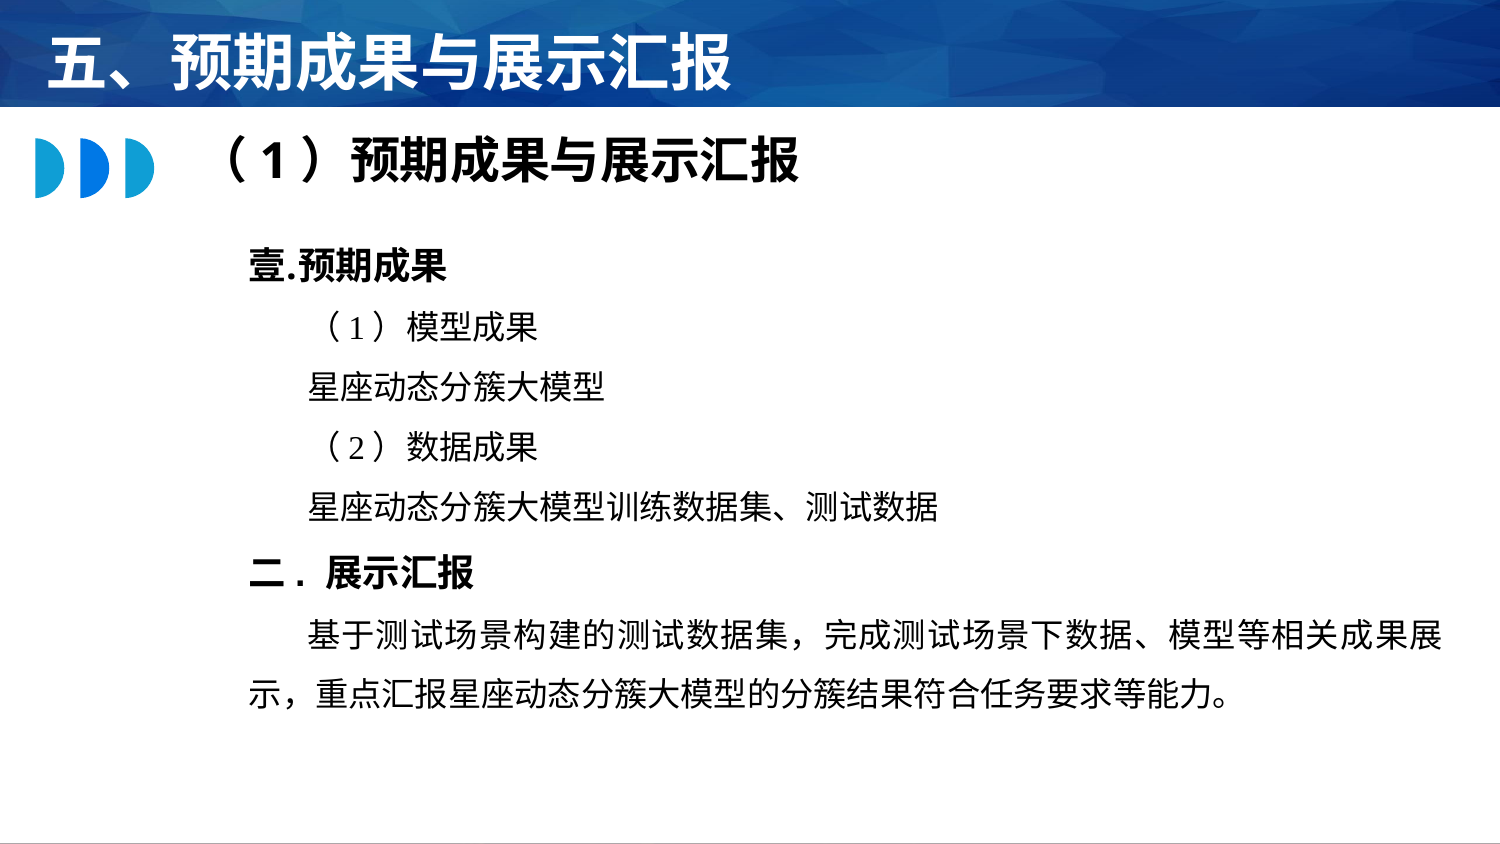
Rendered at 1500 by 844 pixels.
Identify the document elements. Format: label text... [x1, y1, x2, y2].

text_box [0, 0, 1500, 106]
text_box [35, 138, 155, 198]
text_box （1）预期成果与展示汇报 [182, 120, 1255, 196]
text_box 预期成果 （1）模型成果 星座动态分簇大模型 （2）数据成果 星座动态分簇大模型训练数据集、测试数据 二. 展示汇报 基于测试场景构建的测试数据集，完成测试场景下数据、模型等相关成果展示，重点汇报星座动态分簇大模型的分簇结果符合任务要求等能力。 [233, 211, 1458, 771]
